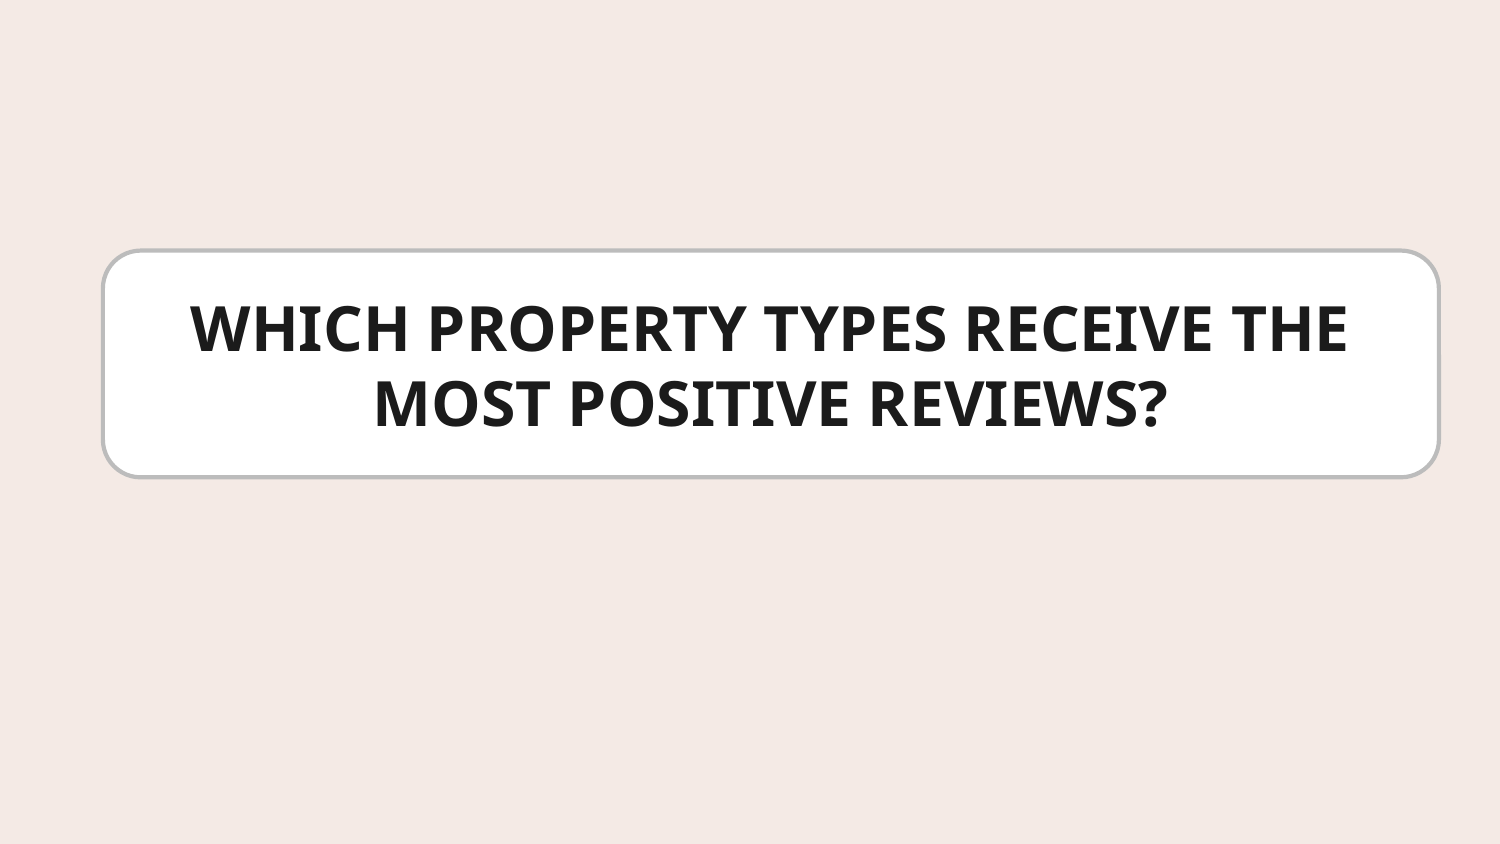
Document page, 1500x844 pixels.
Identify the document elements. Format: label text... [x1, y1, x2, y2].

text_box WHICH PROPERTY TYPES RECEIVE THE MOST POSITIVE REVIEWS? [100, 248, 1442, 480]
